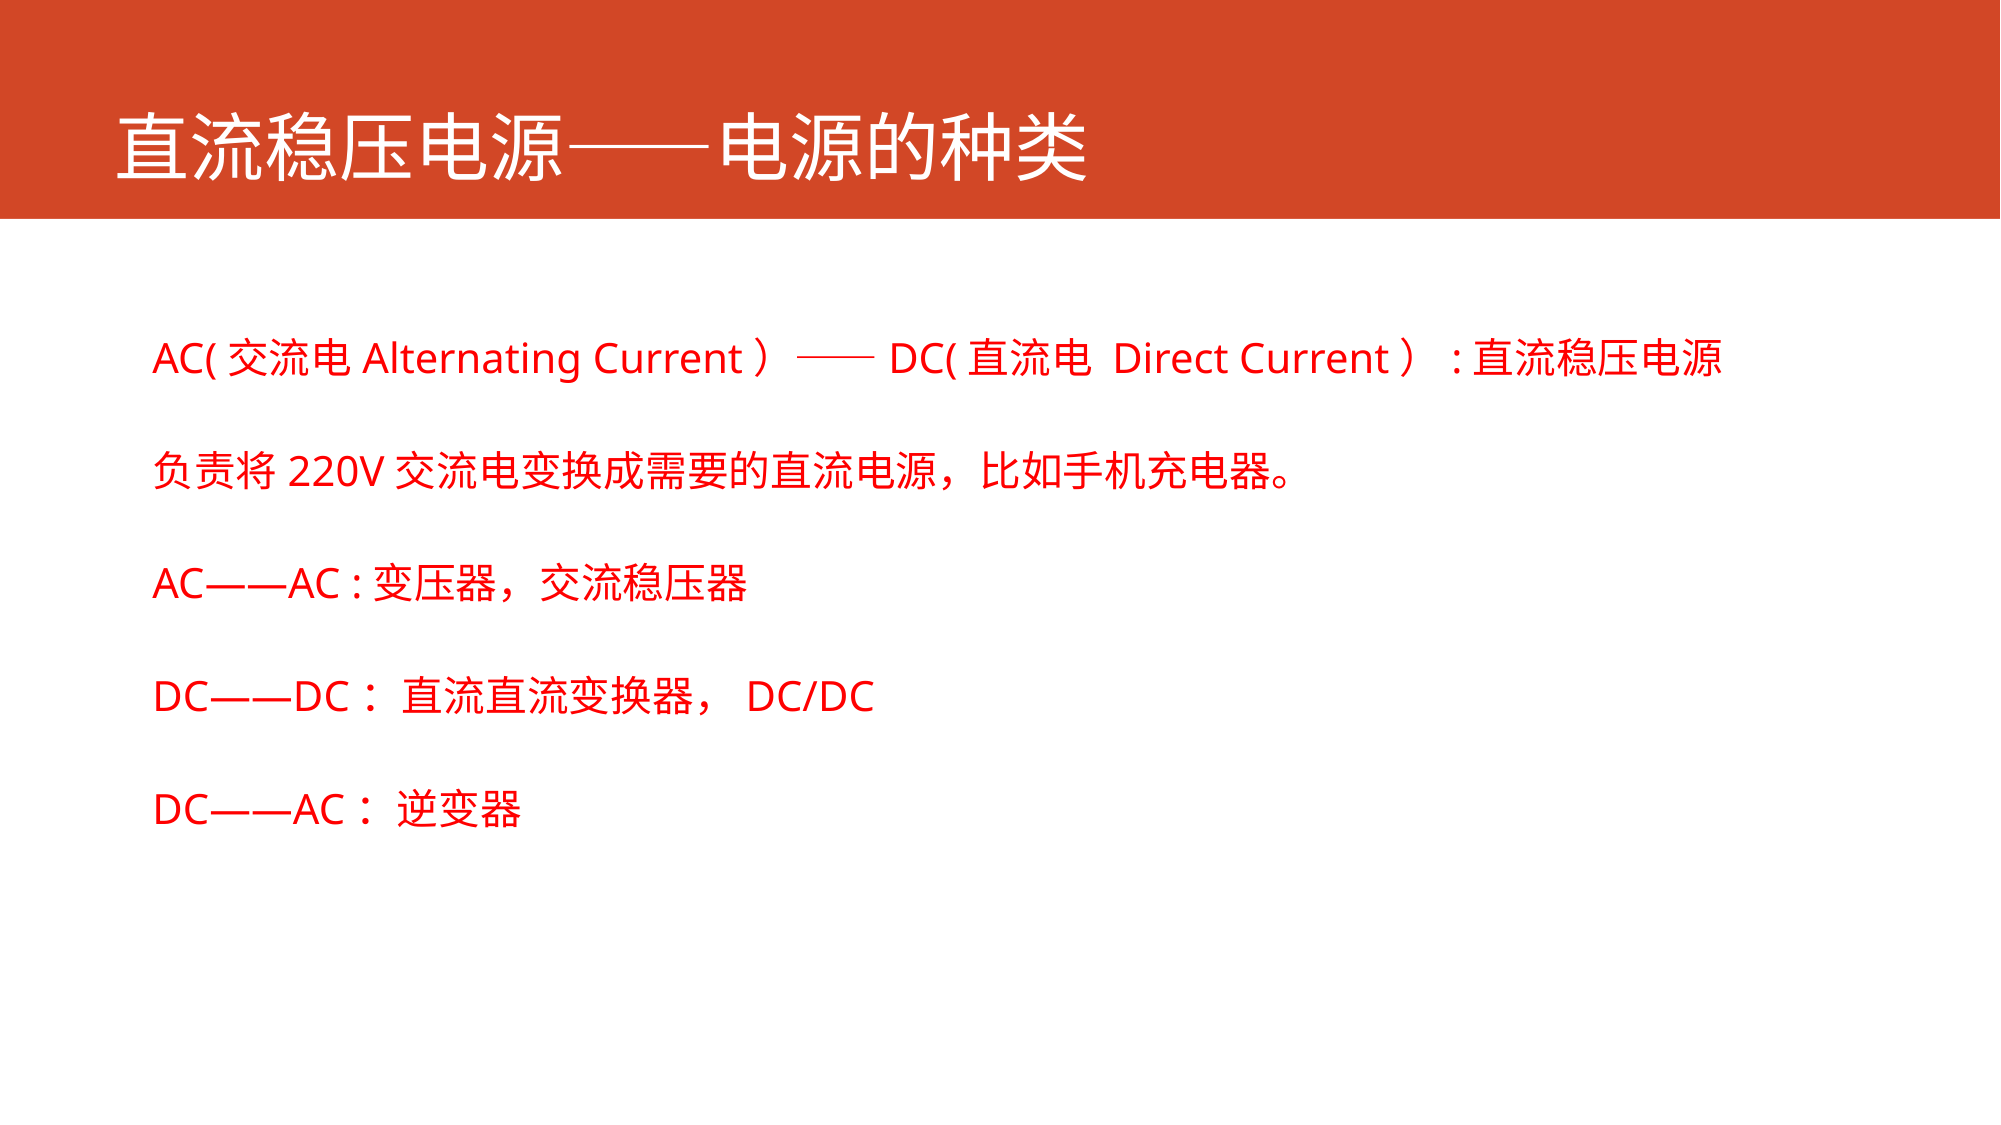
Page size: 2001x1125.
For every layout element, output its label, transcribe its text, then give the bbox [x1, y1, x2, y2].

list AC(交流电Alternating Current）——DC(直流电 Direct Current）:直流稳压电源 负责将220V交流电变换成需要的直流电源，比如手机充电器。 AC——AC :变压器，交流稳压器 DC——DC：直流直流变换器，DC/DC DC——AC：逆变器 [137, 299, 1905, 1014]
title 直流稳压电源——电源的种类 [99, 0, 1863, 199]
